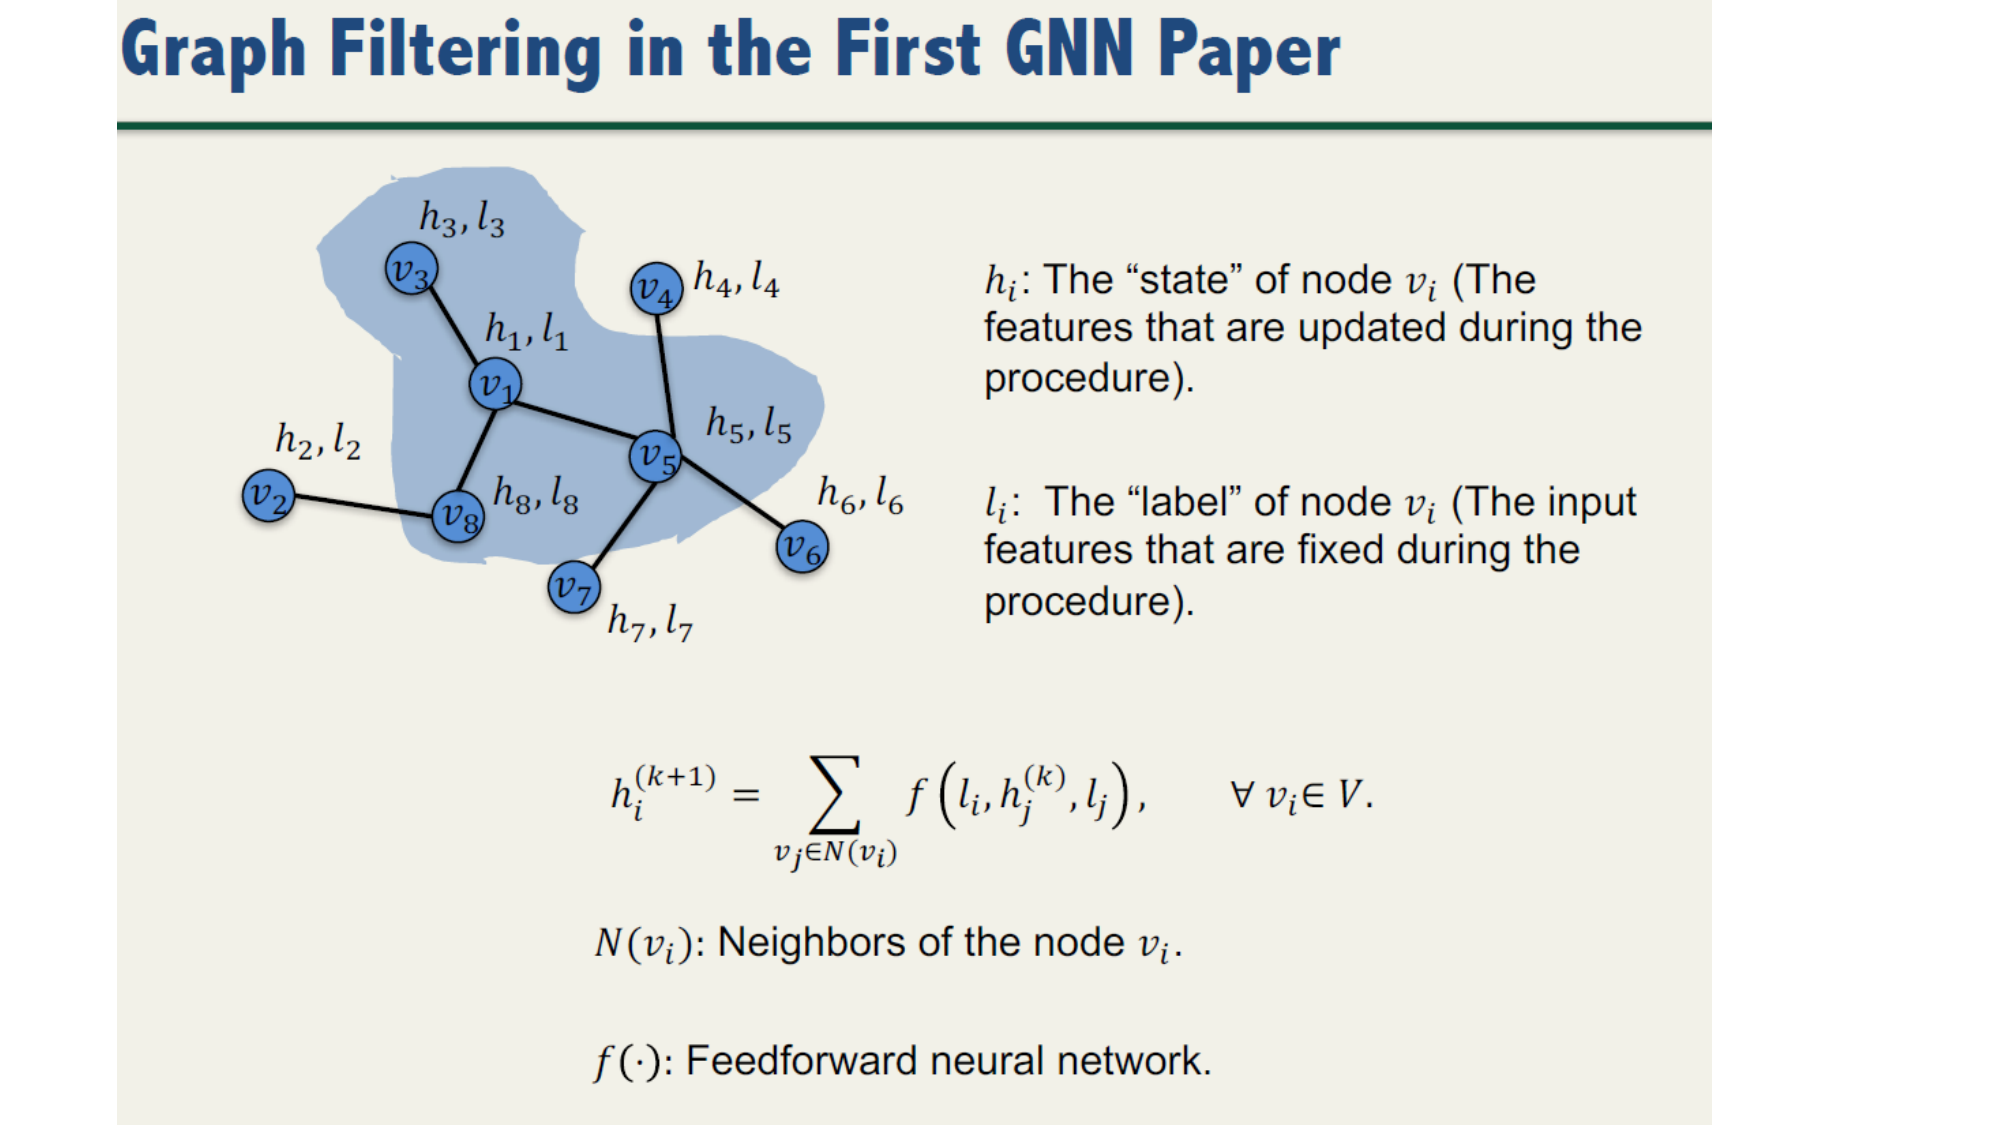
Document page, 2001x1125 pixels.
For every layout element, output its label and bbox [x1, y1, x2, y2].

picture [117, 0, 1712, 1125]
